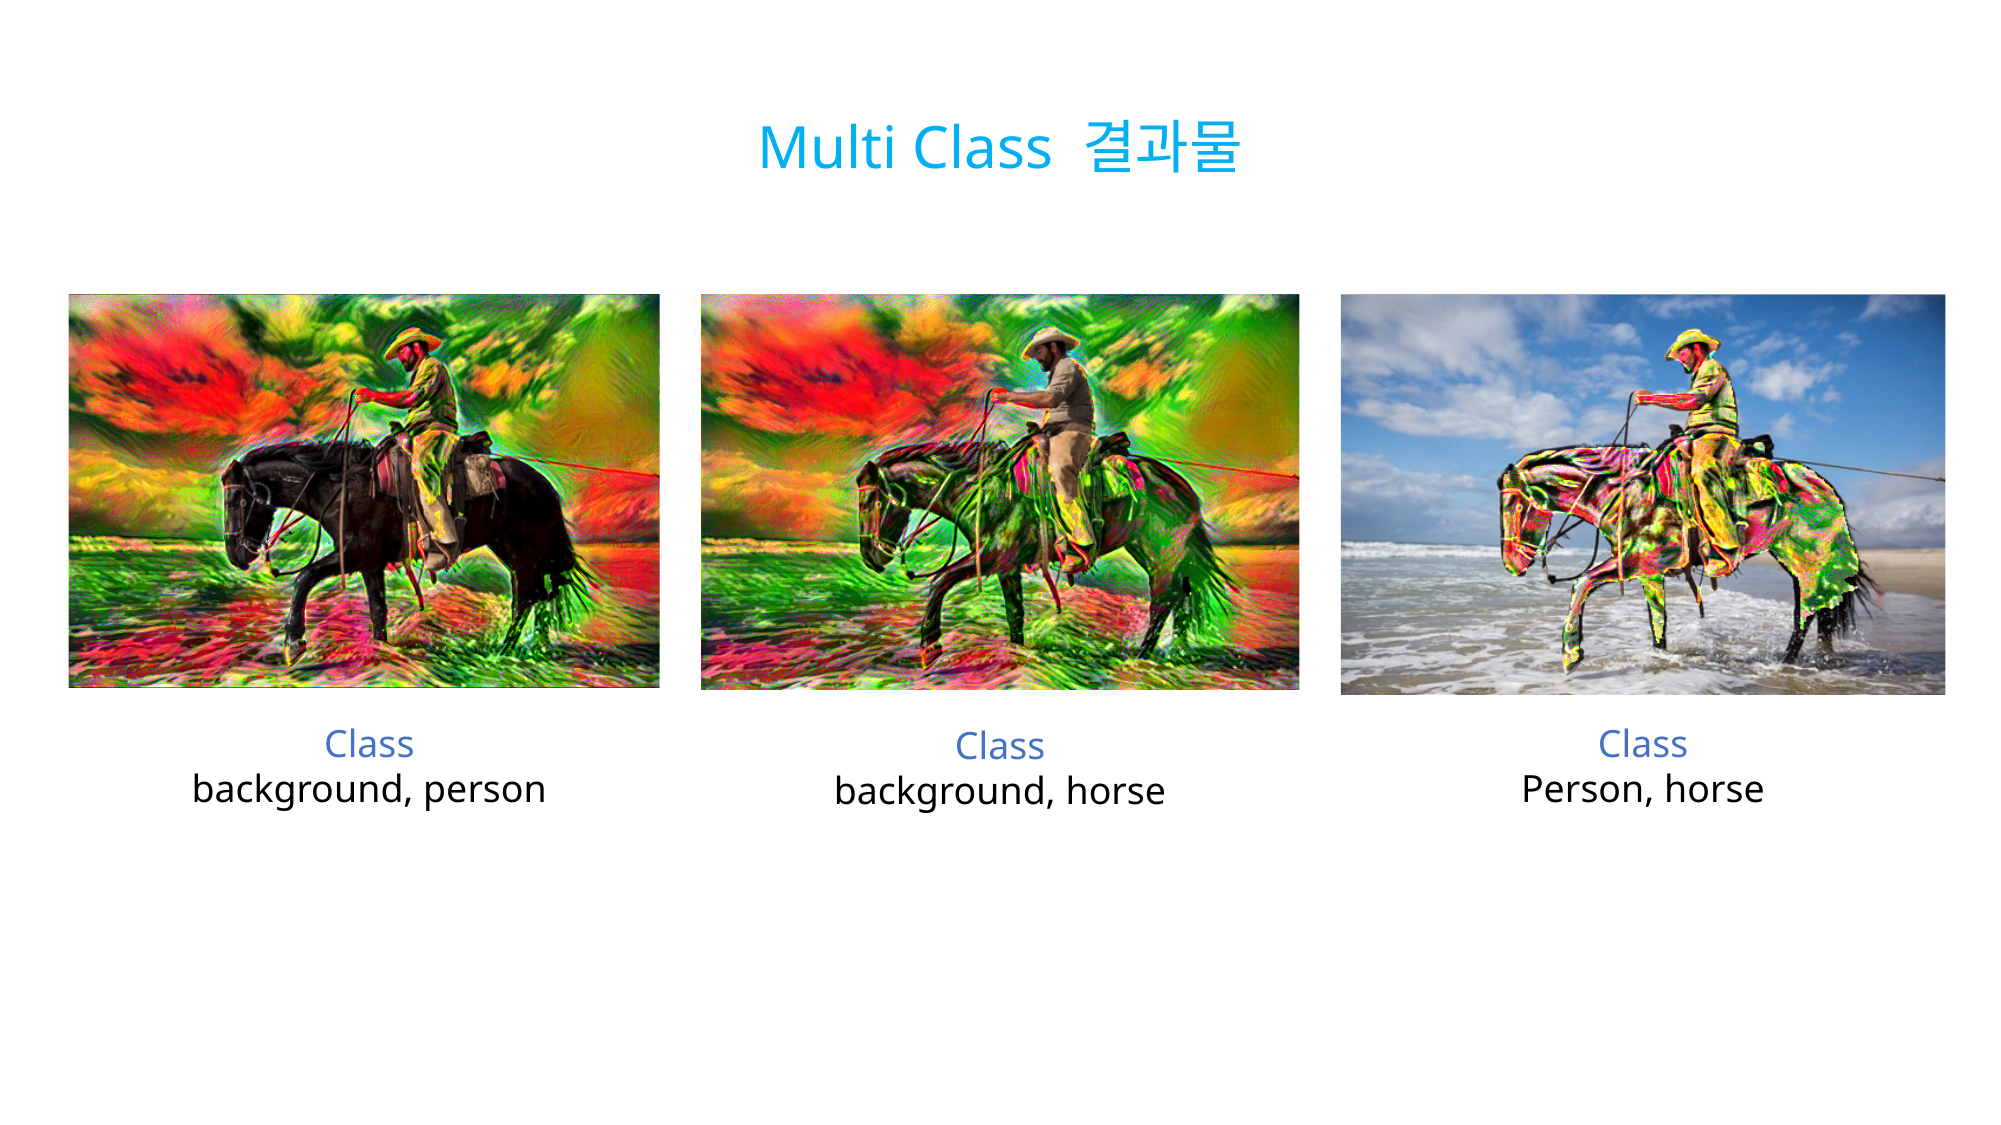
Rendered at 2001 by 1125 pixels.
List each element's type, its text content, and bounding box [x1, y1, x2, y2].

text_box Class Person, horse [1495, 712, 1791, 817]
picture [700, 294, 1300, 690]
text_box Class background, horse [785, 714, 1216, 820]
picture [68, 294, 660, 688]
text_box Multi Class 결과물 [584, 103, 1416, 188]
picture [1340, 294, 1946, 695]
text_box Class background, person [154, 712, 585, 818]
